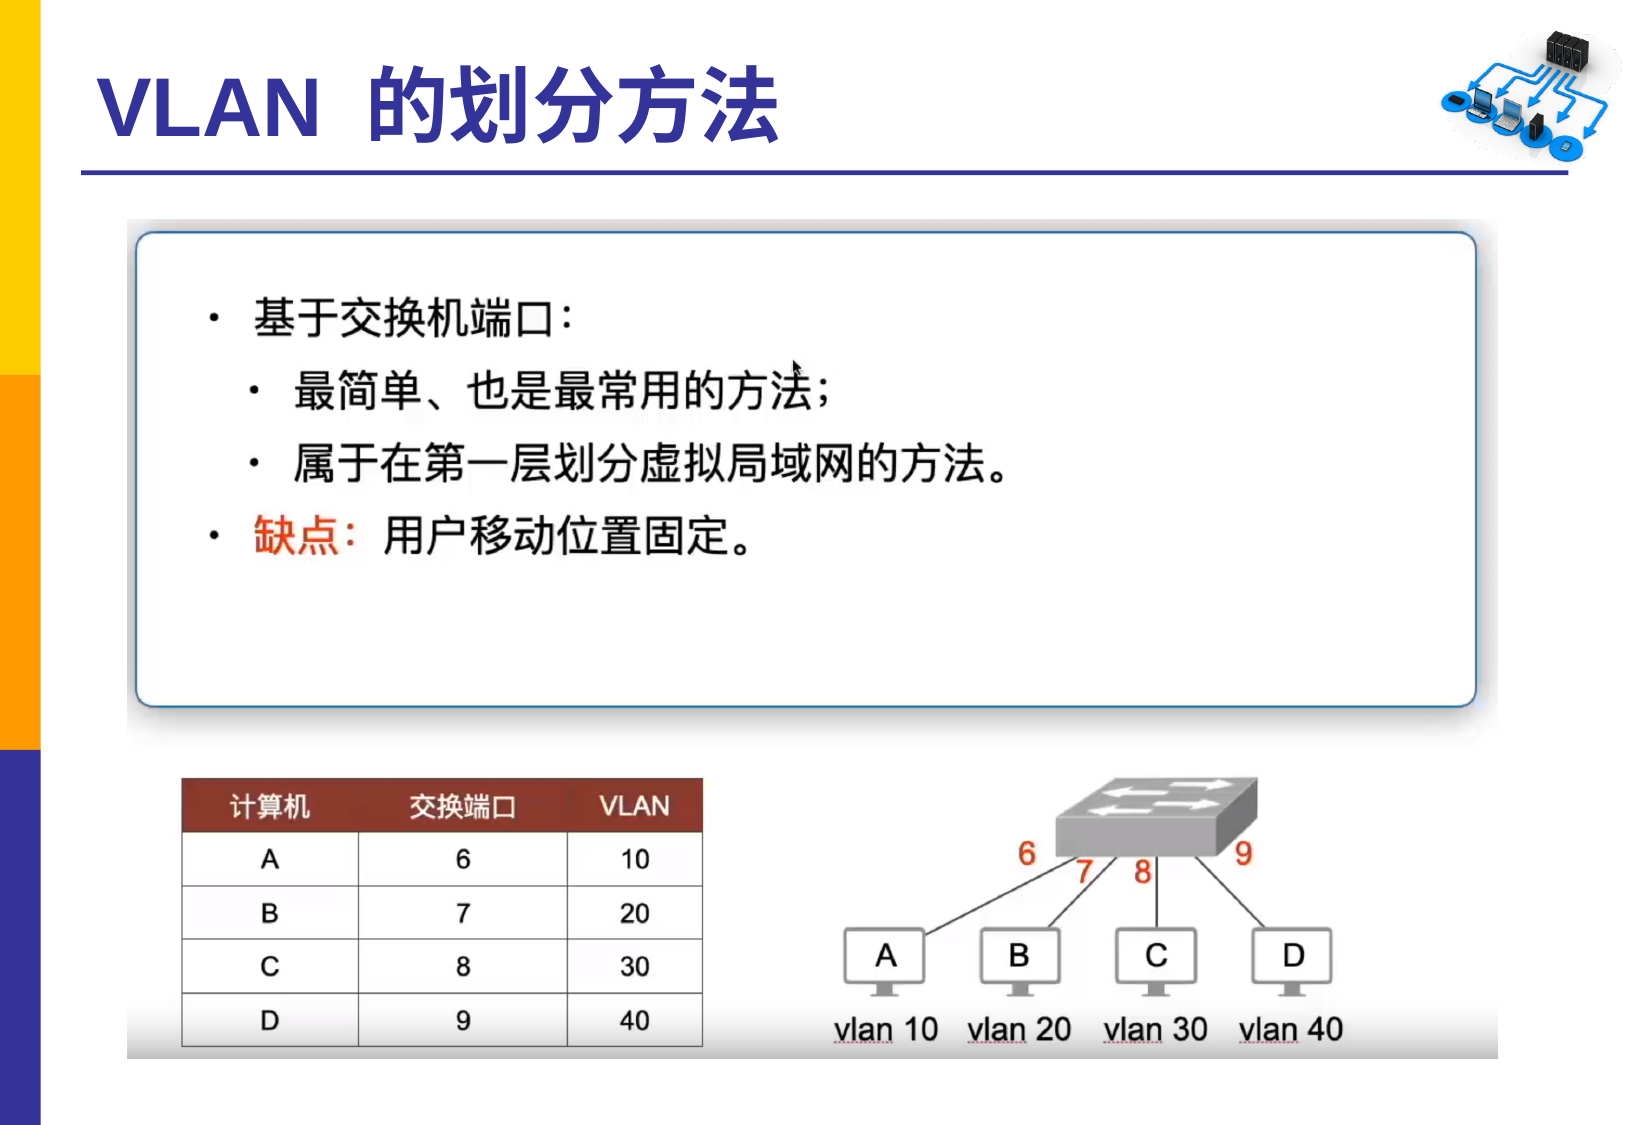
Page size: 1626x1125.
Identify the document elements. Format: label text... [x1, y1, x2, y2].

picture [1438, 30, 1624, 165]
picture [127, 219, 1498, 1059]
title VLAN 的划分方法 [81, 30, 1569, 161]
